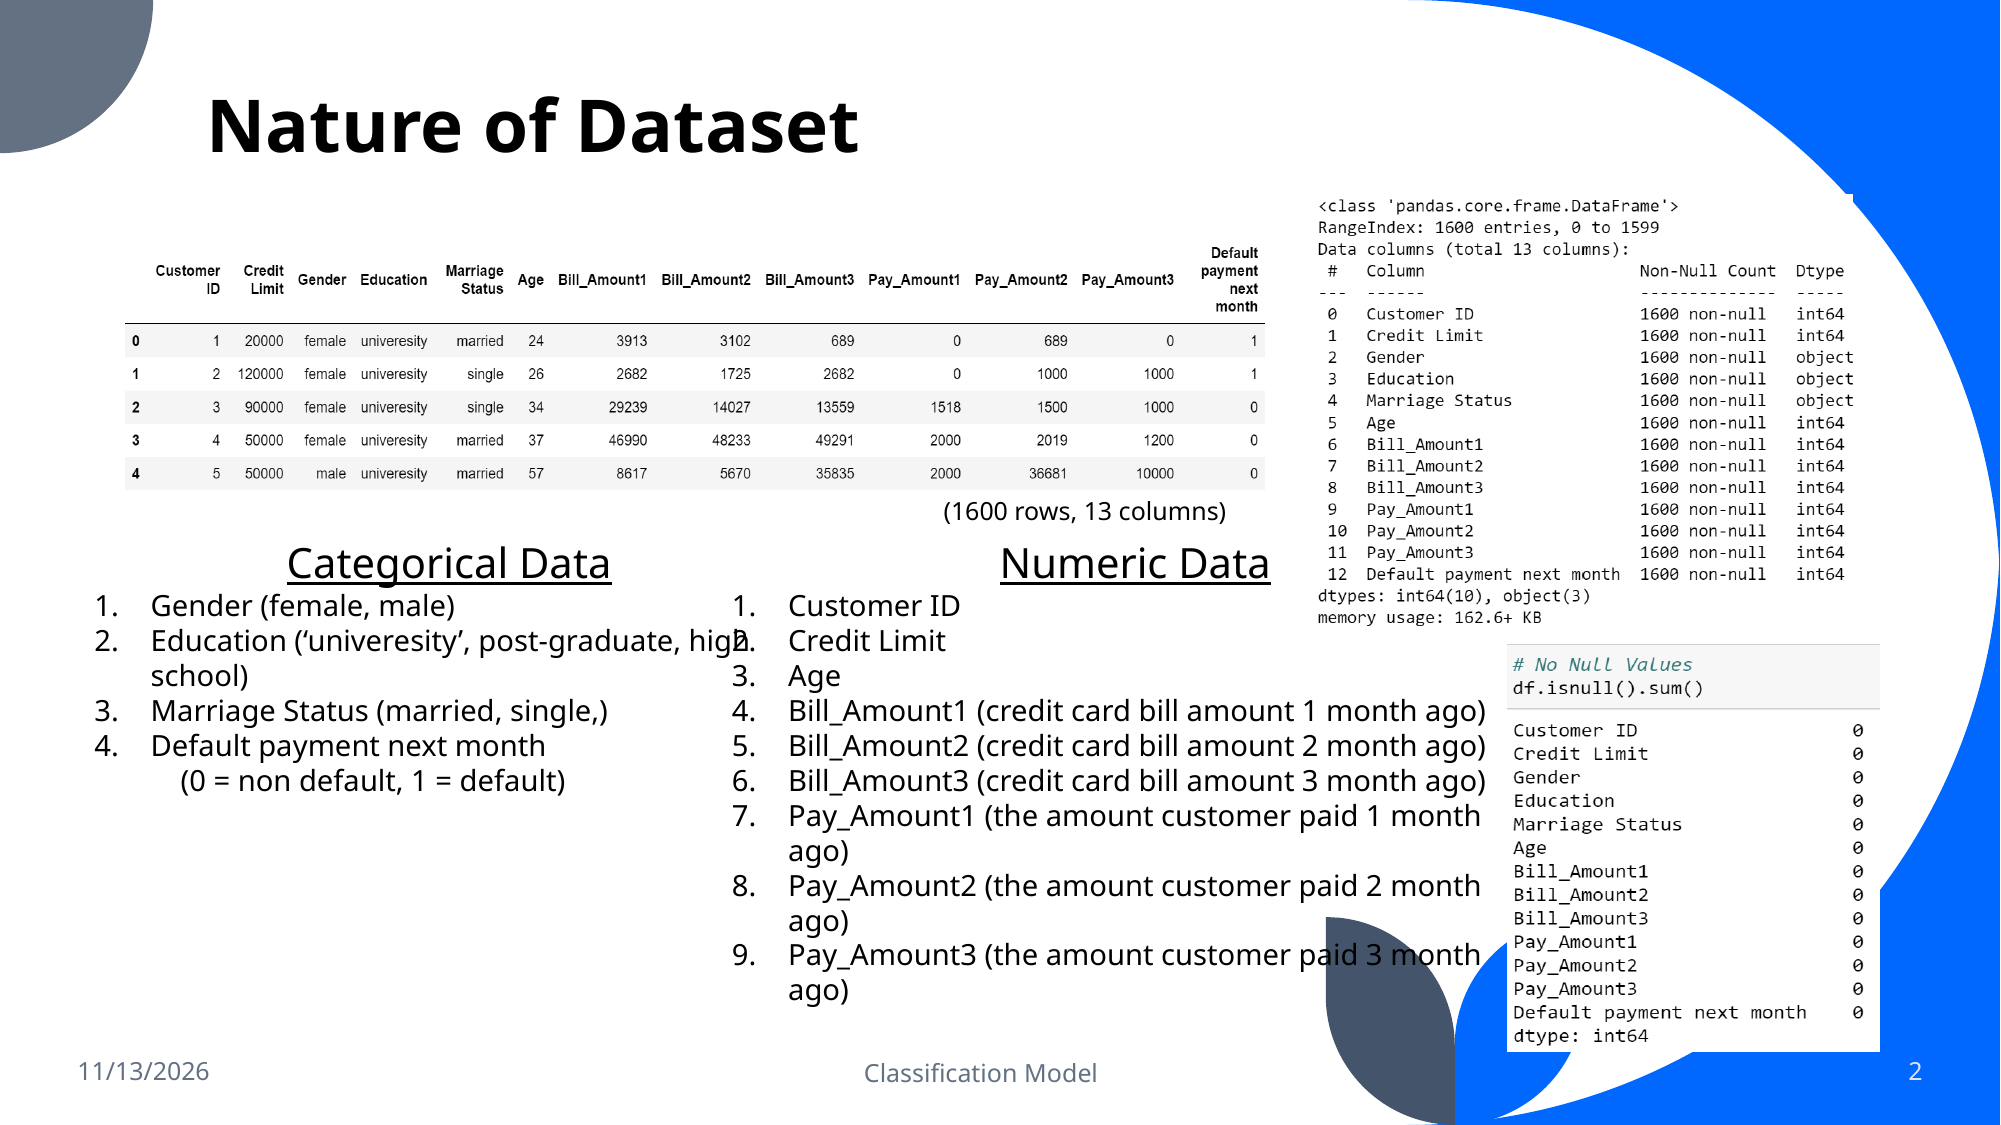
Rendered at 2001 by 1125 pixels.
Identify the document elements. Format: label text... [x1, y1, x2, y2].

text_box Numeric Data Customer ID Credit Limit Age Bill_Amount1 (credit card bill amount 1 month ago) Bill_Amount2 (credit card bill amount 2 month ago) Bill_Amount3 (credit card bill amount 3 month ago) Pay_Amount1 (the amount customer paid 1 month ago) Pay_Amount2 (the amount customer paid 2 month ago) Pay_Amount3 (the amount customer paid 3 month ago) [717, 529, 1554, 1094]
picture [1310, 194, 1853, 629]
slide_number 2 [1665, 1042, 1938, 1103]
picture [1507, 640, 1880, 1052]
footer Classification Model [643, 1042, 1319, 1103]
text_box (1600 rows, 13 columns) [928, 493, 1265, 533]
picture [119, 243, 1266, 493]
text_box Categorical Data Gender (female, male) Education (‘univeresity’, post-graduate, high school) Marriage Status (married, single,) Default payment next month (0 = non default, 1 = default) [79, 529, 717, 805]
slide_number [62, 1042, 513, 1103]
title Nature of Dataset [191, 82, 1599, 176]
